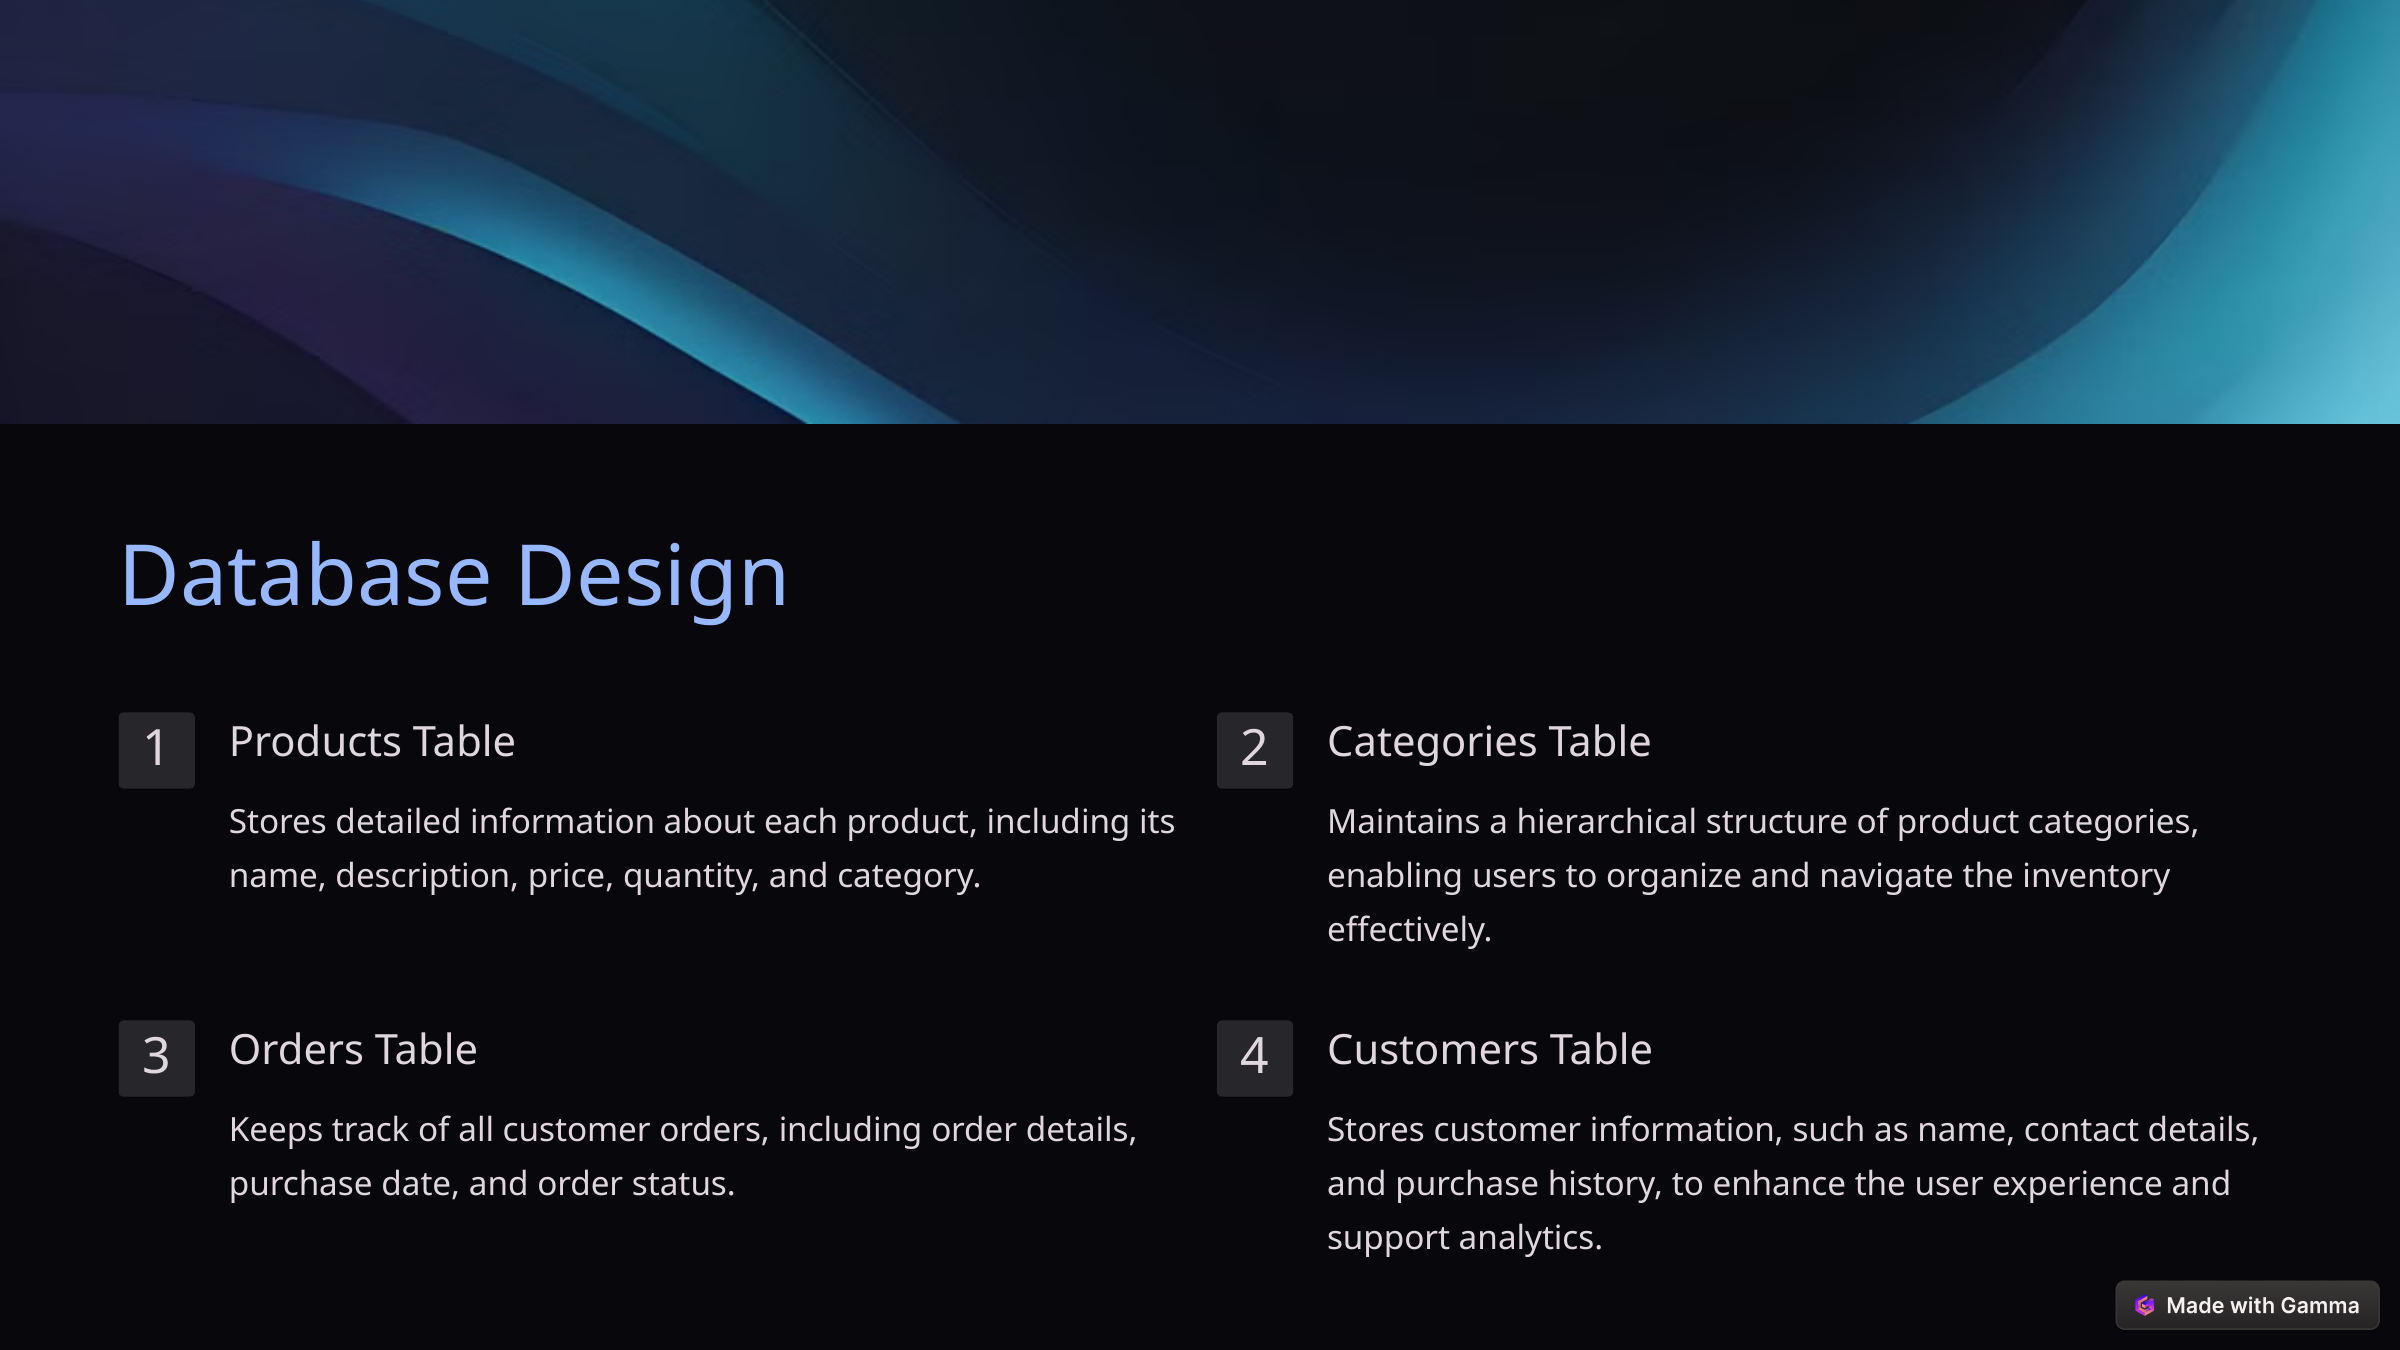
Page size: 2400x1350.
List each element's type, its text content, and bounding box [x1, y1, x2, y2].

text_box Keeps track of all customer orders, including order details, purchase date, and order status. [228, 1093, 1183, 1203]
text_box Categories Table [1327, 712, 1751, 766]
text_box [1216, 712, 1294, 789]
text_box [118, 712, 195, 789]
picture [0, 0, 2400, 424]
text_box 2 [1239, 725, 1271, 776]
text_box Stores customer information, such as name, contact details, and purchase history, to enhance the user experience and support analytics. [1327, 1093, 2282, 1257]
text_box [1216, 1020, 1294, 1097]
text_box Customers Table [1327, 1020, 1751, 1074]
text_box Database Design [118, 517, 967, 624]
text_box 1 [146, 725, 168, 776]
text_box 4 [1238, 1033, 1272, 1084]
text_box [118, 1020, 195, 1097]
text_box Orders Table [228, 1020, 653, 1074]
picture [2106, 1271, 2389, 1339]
text_box 3 [141, 1033, 173, 1084]
text_box Products Table [228, 712, 653, 766]
text_box Stores detailed information about each product, including its name, description, price, quantity, and category. [228, 785, 1183, 895]
text_box Maintains a hierarchical structure of product categories, enabling users to organize and navigate the inventory effectively. [1327, 785, 2282, 949]
